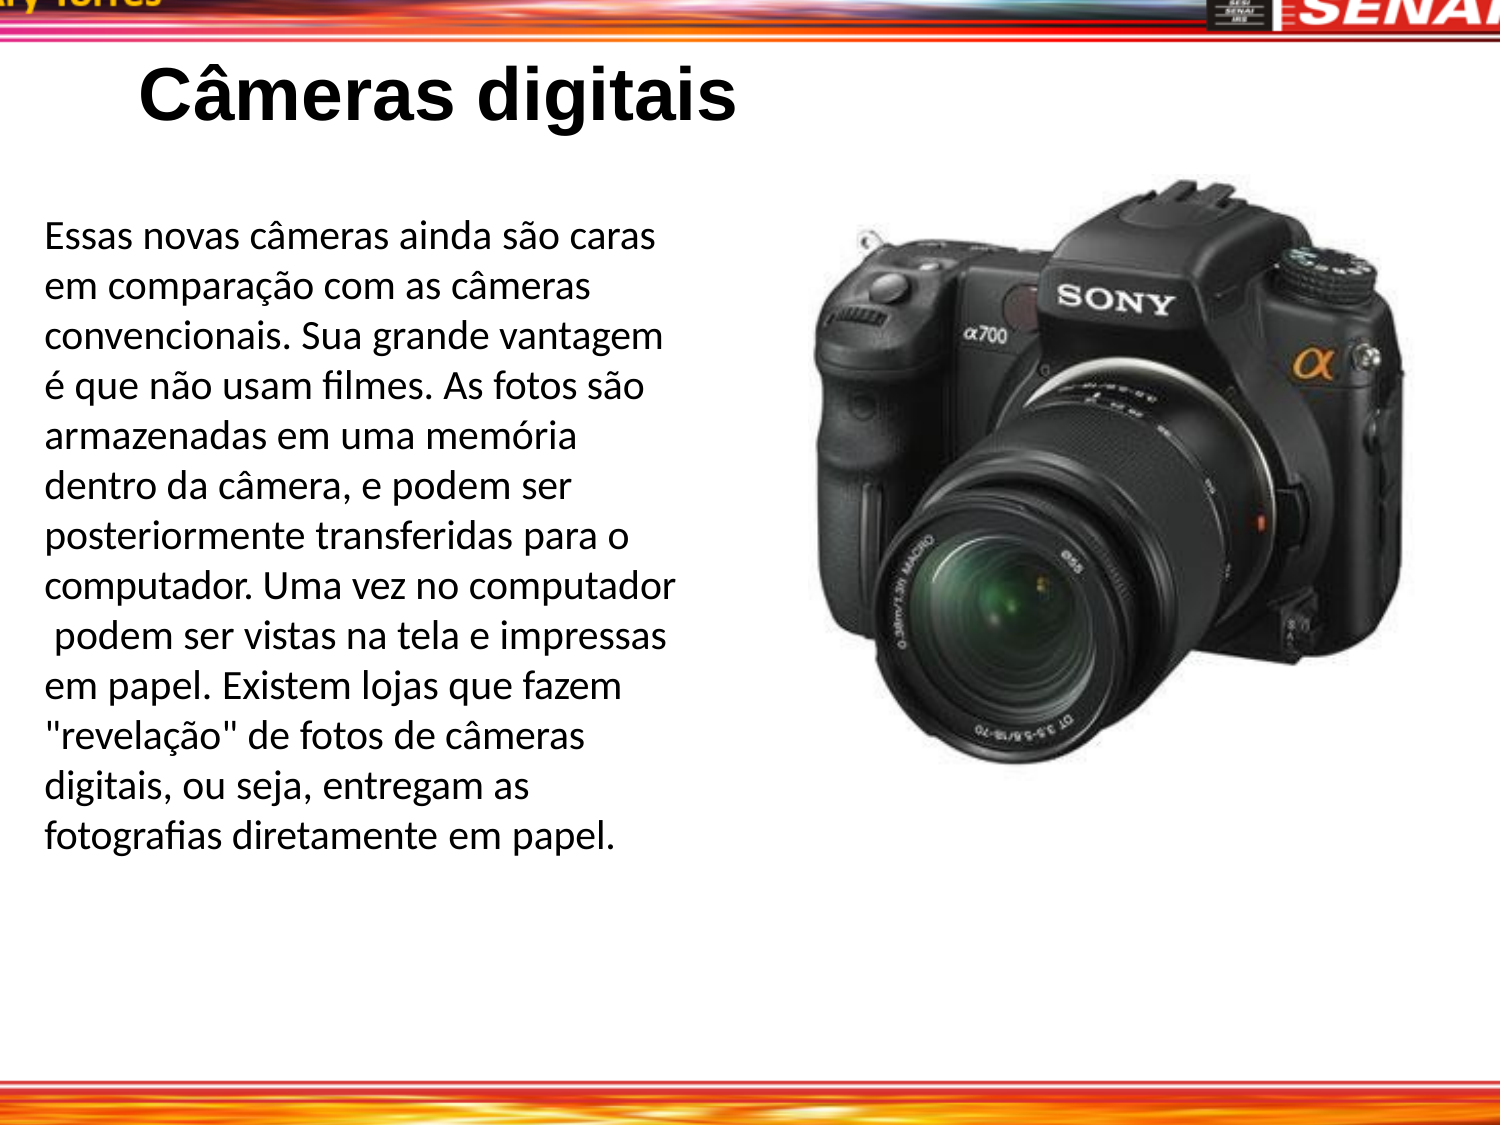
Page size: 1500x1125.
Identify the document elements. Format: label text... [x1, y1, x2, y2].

text_box Essas novas câmeras ainda são caras em comparação com as câmeras convencionais. Sua grande vantagem é que não usam filmes. As fotos são armazenadas em uma memória dentro da câmera, e podem ser posteriormente transferidas para o computador. Uma vez no computador podem ser vistas na tela e impressas em papel. Existem lojas que fazem "revelação" de fotos de câmeras digitais, ou seja, entregam as fotografias diretamente em papel. [42, 205, 687, 859]
picture [0, 0, 1500, 1125]
title Câmeras digitais [136, 43, 742, 234]
